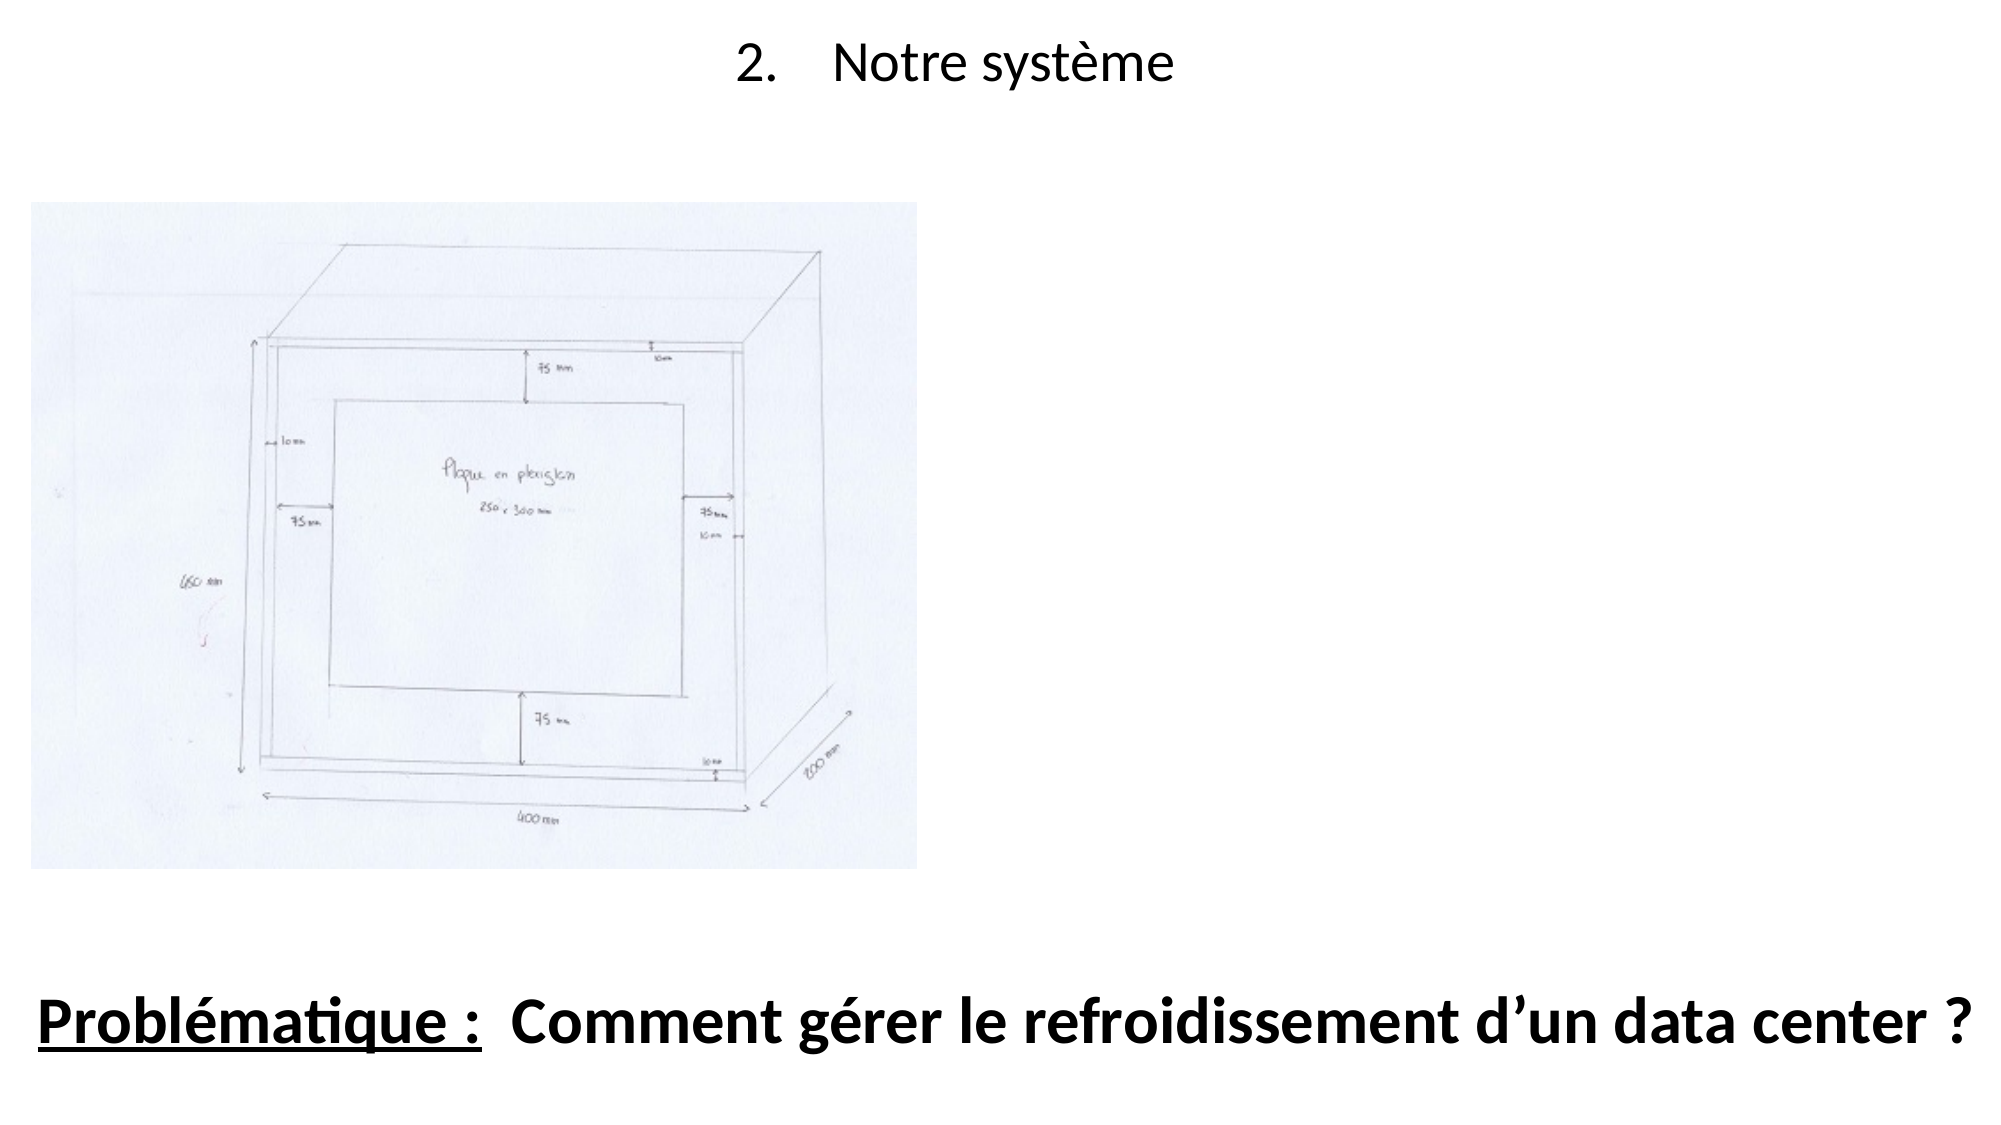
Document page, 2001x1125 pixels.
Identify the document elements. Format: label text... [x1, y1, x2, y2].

text_box 2. Notre système [720, 16, 1191, 101]
picture [31, 202, 917, 869]
text_box Problématique : Comment gérer le refroidissement d’un data center ? [14, 969, 1991, 1064]
